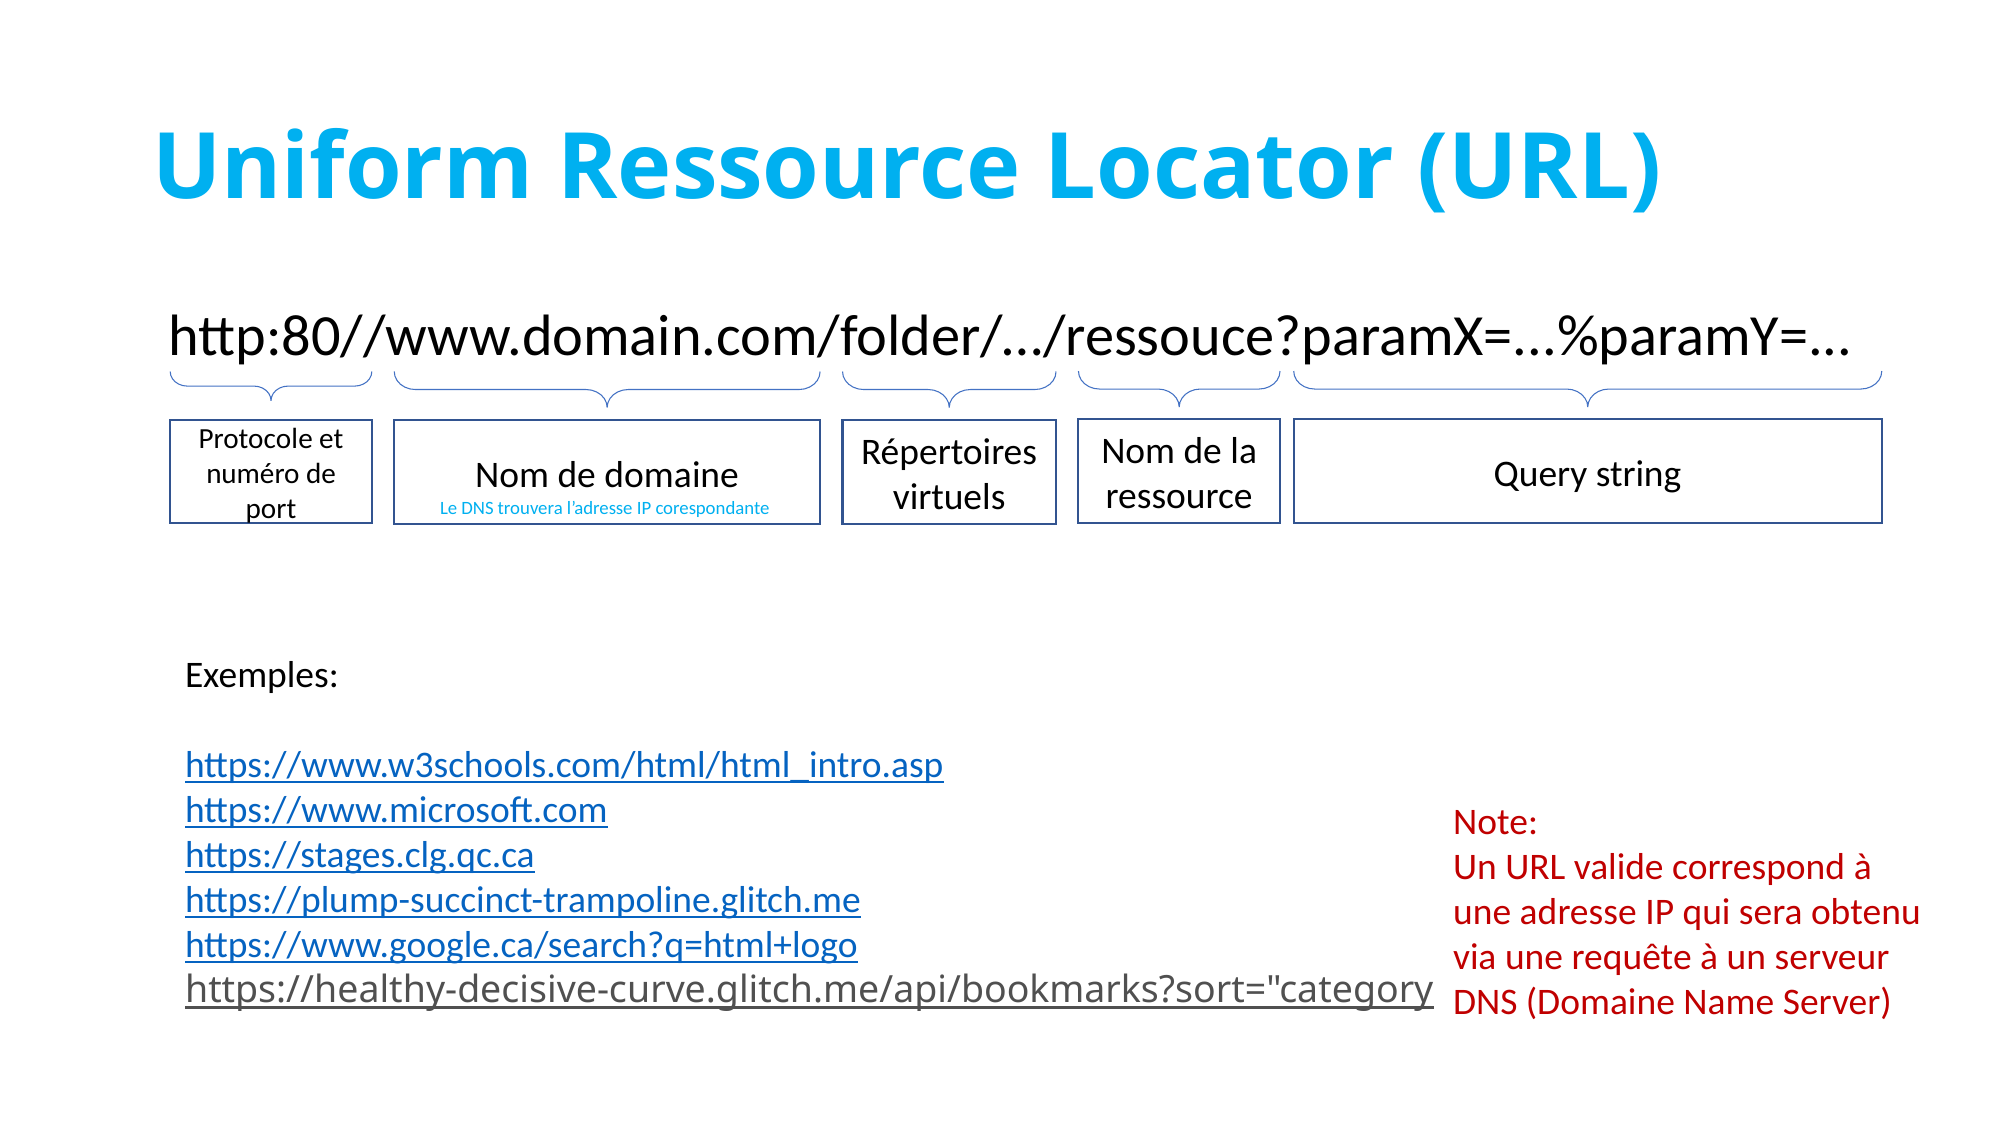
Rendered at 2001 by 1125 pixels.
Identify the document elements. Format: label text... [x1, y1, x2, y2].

list http:80//www.domain.com/folder/…/ressouce?paramX=...%paramY=... [153, 297, 2000, 428]
title Uniform Ressource Locator (URL) [137, 59, 1863, 278]
text_box Nom de domaine [393, 419, 821, 525]
text_box Note: Un URL valide correspond à une adresse IP qui sera obtenu via une requête à un serveur DNS (Domaine Name Server) [1438, 789, 1939, 1030]
text_box [393, 371, 821, 408]
text_box Query string [1293, 418, 1883, 524]
text_box [842, 371, 1057, 408]
text_box Répertoires virtuels [841, 419, 1057, 525]
text_box [169, 371, 373, 401]
text_box Le DNS trouvera l’adresse IP corespondante [425, 488, 785, 526]
text_box Protocole et numéro de port [169, 419, 373, 524]
text_box [1293, 370, 1883, 408]
text_box Exemples: https://www.w3schools.com/html/html_intro.asp https://www.microsoft.com https://stages.clg.qc.ca https://plump-succinct-trampoline.glitch.me https://www.google.ca/search?q=html+logo https://healthy-decisive-curve.glitch.me/api/bookmarks?sort="category [170, 642, 1590, 1125]
text_box Nom de la ressource [1077, 418, 1281, 524]
text_box [1077, 370, 1281, 408]
